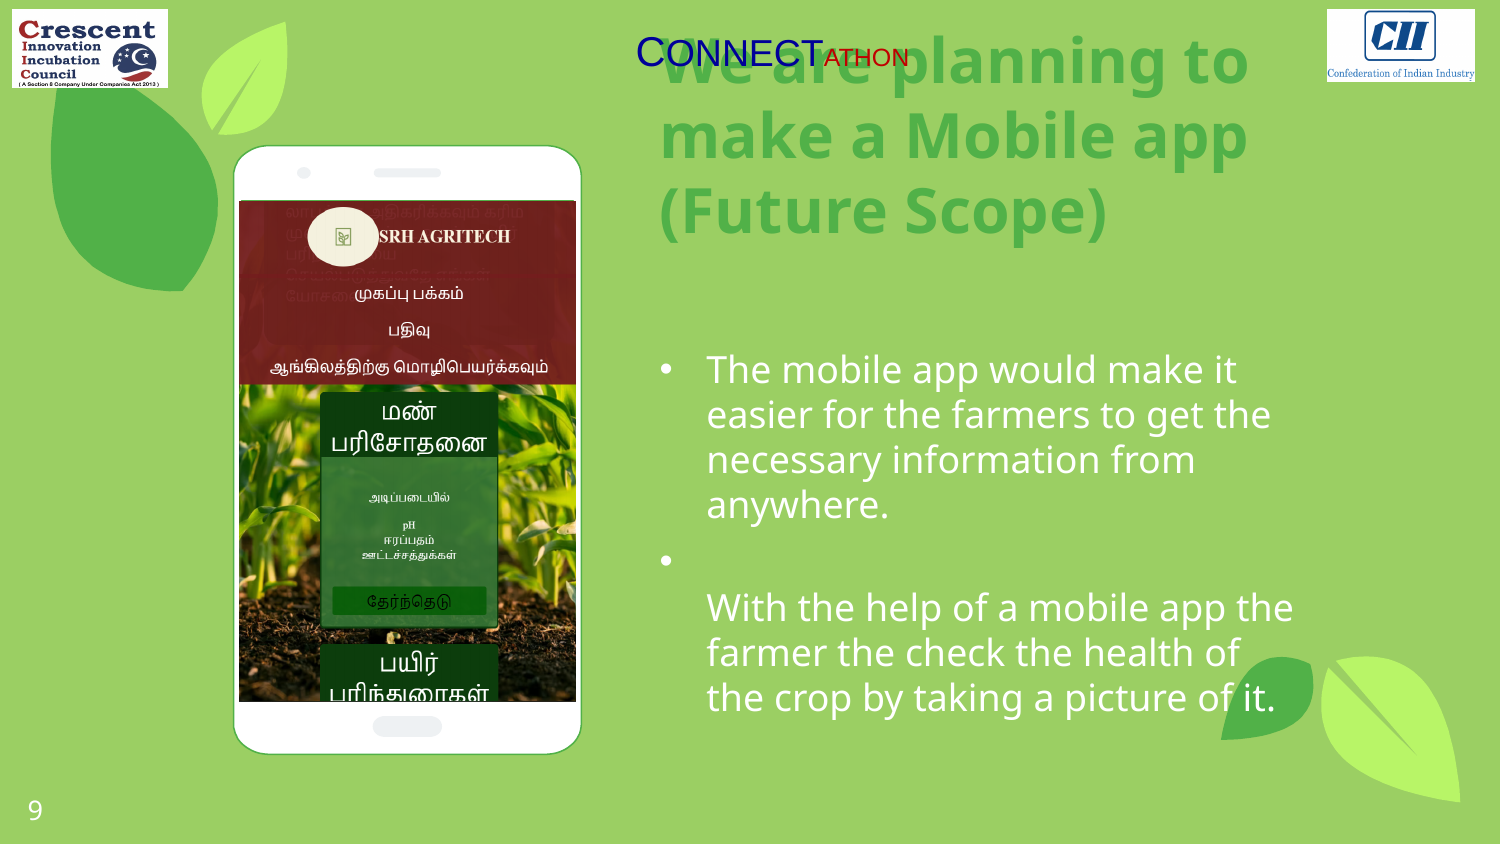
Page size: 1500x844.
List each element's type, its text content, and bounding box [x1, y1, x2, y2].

slide_number 9 [12, 779, 103, 844]
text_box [233, 145, 582, 755]
text_box CONNECTATHON [414, 17, 1131, 83]
picture [1327, 9, 1475, 82]
picture [12, 9, 168, 88]
list We are planning to make a Mobile app (Future Scope) The mobile app would make it easier for the farmers to get the necessary information from anywhere. With the help of a mobile app the farmer the check the health of the crop by taking a picture of it. [644, 51, 1315, 803]
picture [239, 201, 576, 702]
